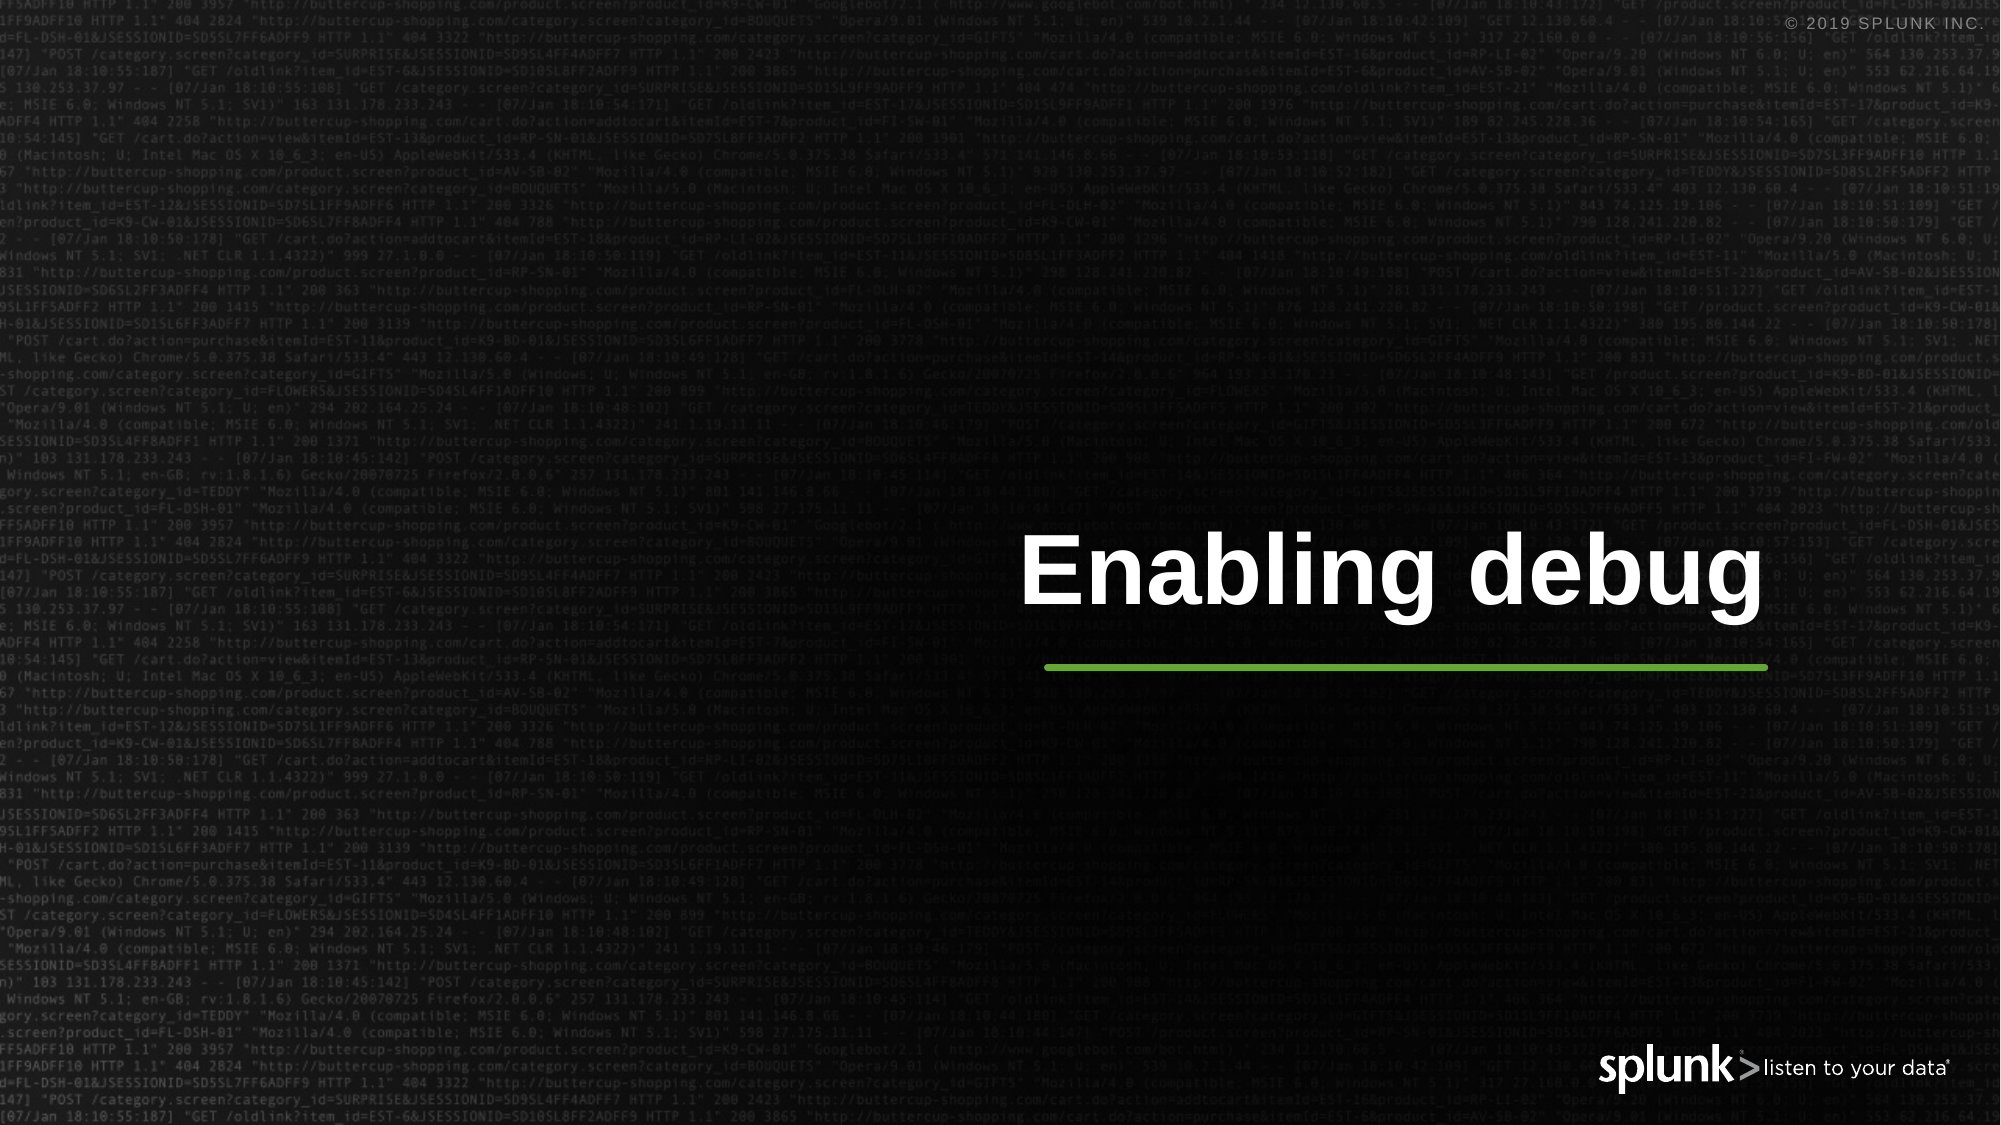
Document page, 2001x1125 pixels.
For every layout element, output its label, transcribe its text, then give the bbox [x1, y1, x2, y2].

picture [0, 0, 2001, 1125]
title Enabling debug [701, 160, 1768, 625]
